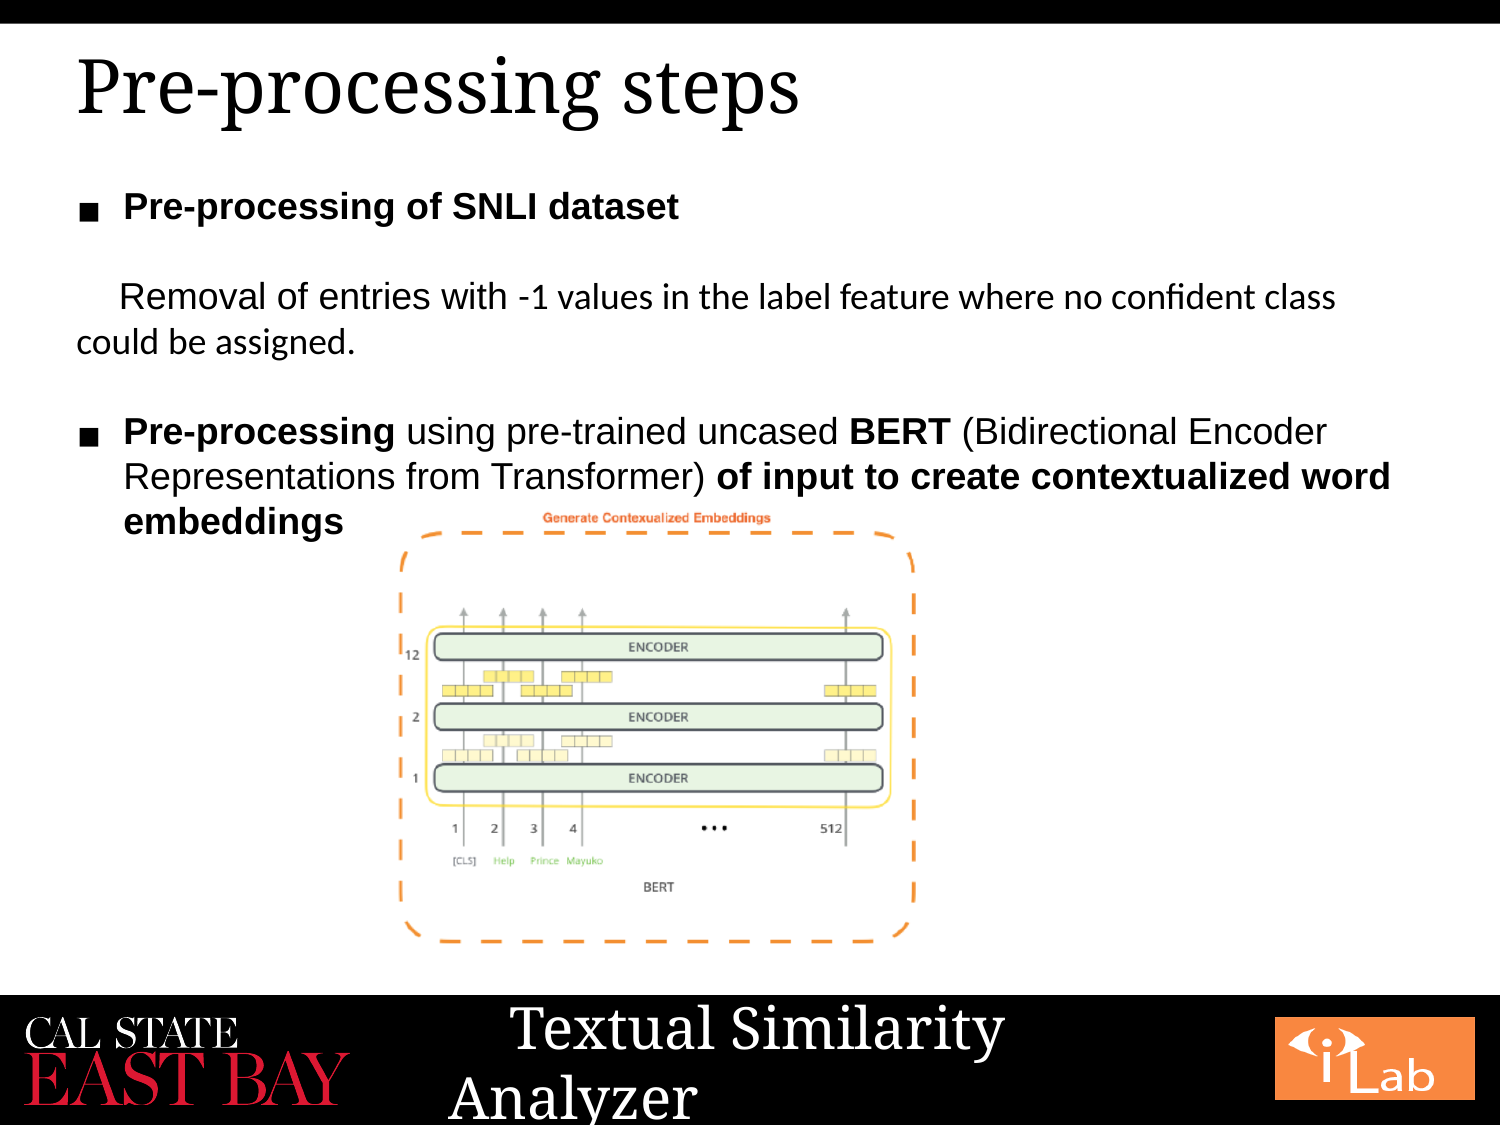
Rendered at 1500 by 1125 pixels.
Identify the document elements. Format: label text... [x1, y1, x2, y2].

text_box Textual Similarity Analyzer [433, 1006, 1134, 1115]
picture [24, 1016, 351, 1106]
text_box Pre-processing steps [61, 31, 1475, 137]
text_box Pre-processing of SNLI dataset Removal of entries with -1 values in the label feature where no confident class could be assigned. Pre-processing using pre-trained uncased BERT (Bidirectional Encoder Representations from Transformer) of input to create contextualized word embeddings [61, 174, 1425, 550]
picture [387, 503, 932, 952]
text_box [0, 996, 1500, 1125]
picture [1274, 1016, 1476, 1101]
text_box [0, 0, 1500, 24]
